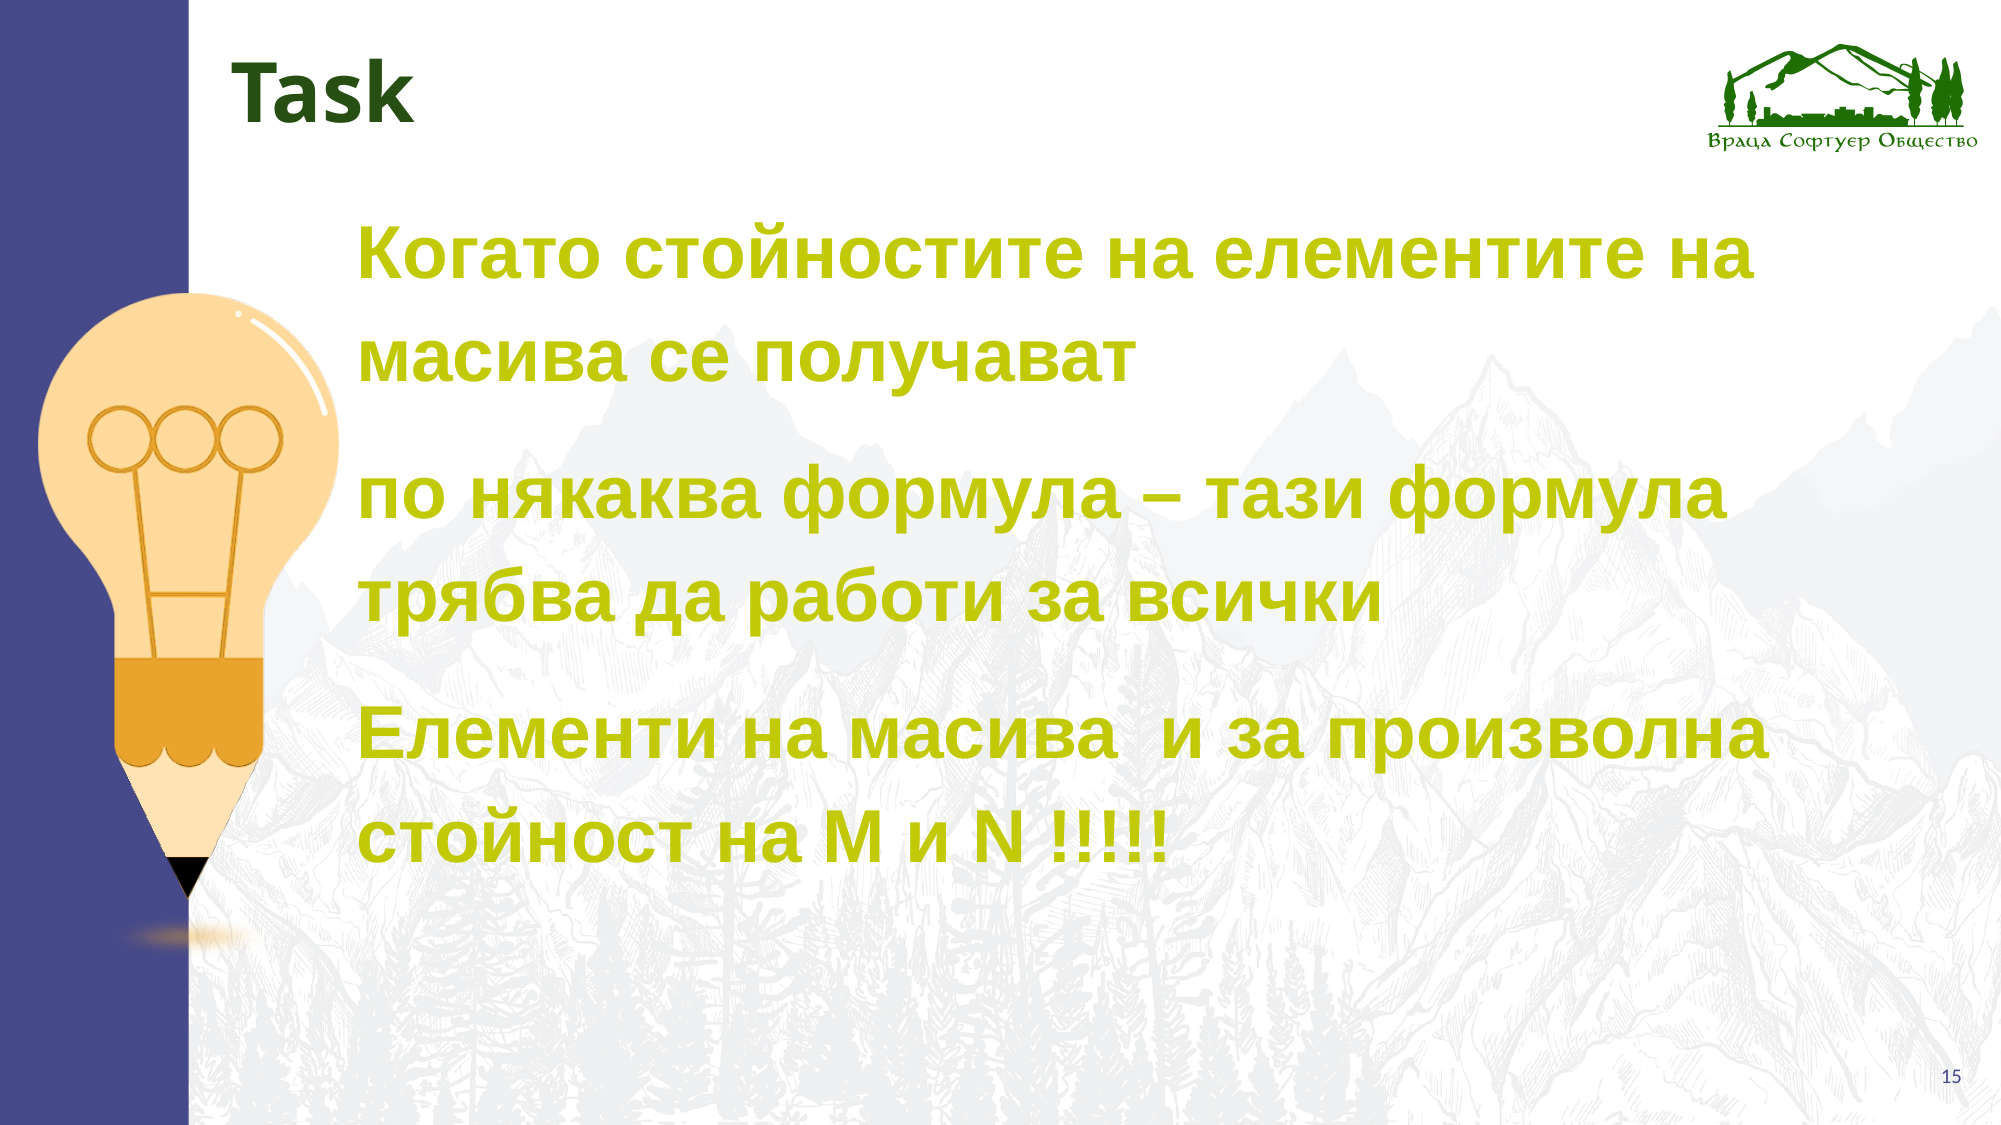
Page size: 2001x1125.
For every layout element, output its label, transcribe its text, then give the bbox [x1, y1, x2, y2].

picture [38, 293, 338, 961]
picture [1703, 19, 1981, 165]
list Когато стойностите на елементите на масива се получават по някаква формула – тази формула трябва да работи за всички Елементи на масива и за произволна стойност на M и N !!!!! [338, 183, 1968, 1050]
title Task [212, 16, 1591, 162]
slide_number 15 [1897, 1049, 1968, 1101]
